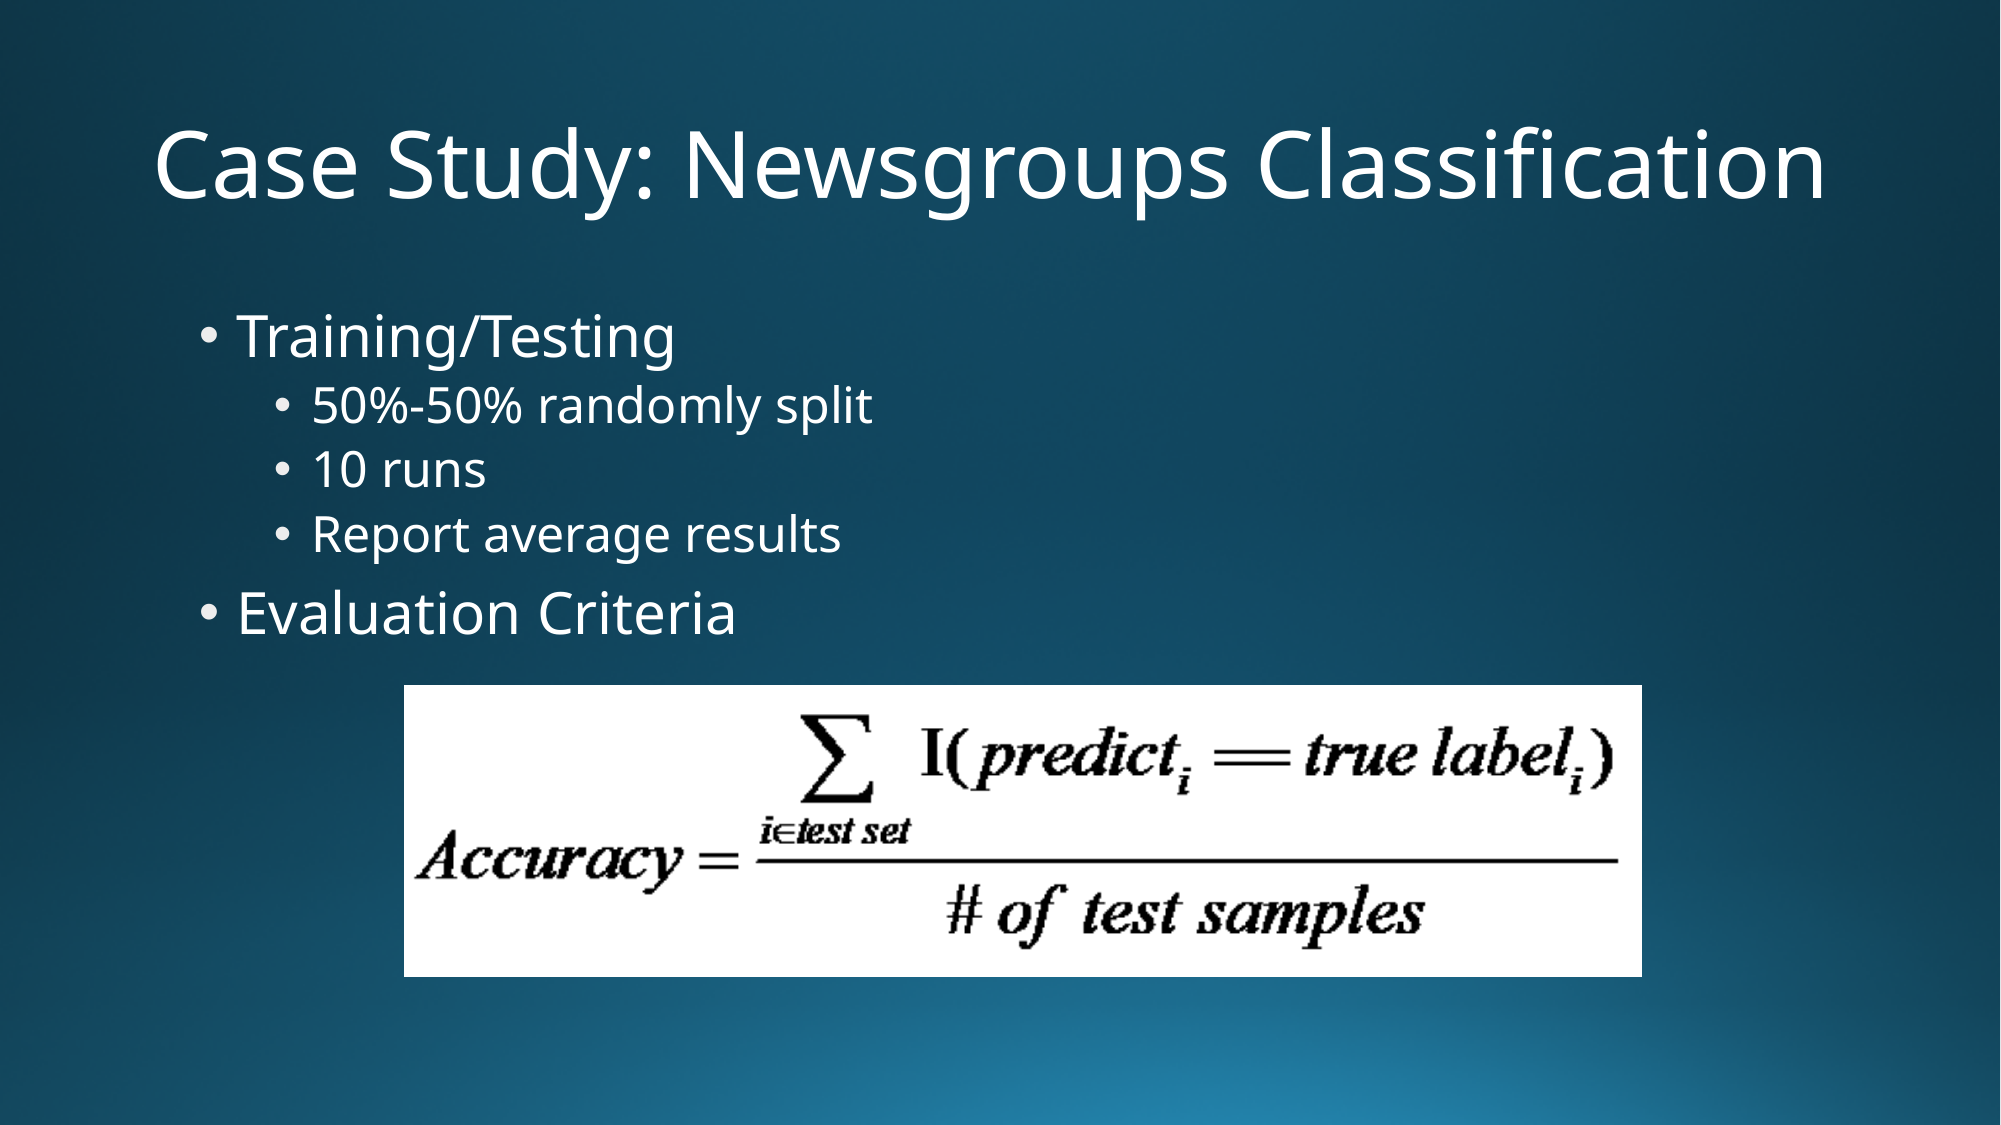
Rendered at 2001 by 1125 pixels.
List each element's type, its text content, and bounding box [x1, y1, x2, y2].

title Case Study: Newsgroups Classification [137, 59, 1863, 278]
list Training/Testing 50%-50% randomly split 10 runs Report average results Evaluation Criteria [183, 299, 1863, 1014]
picture [0, 0, 2001, 1125]
